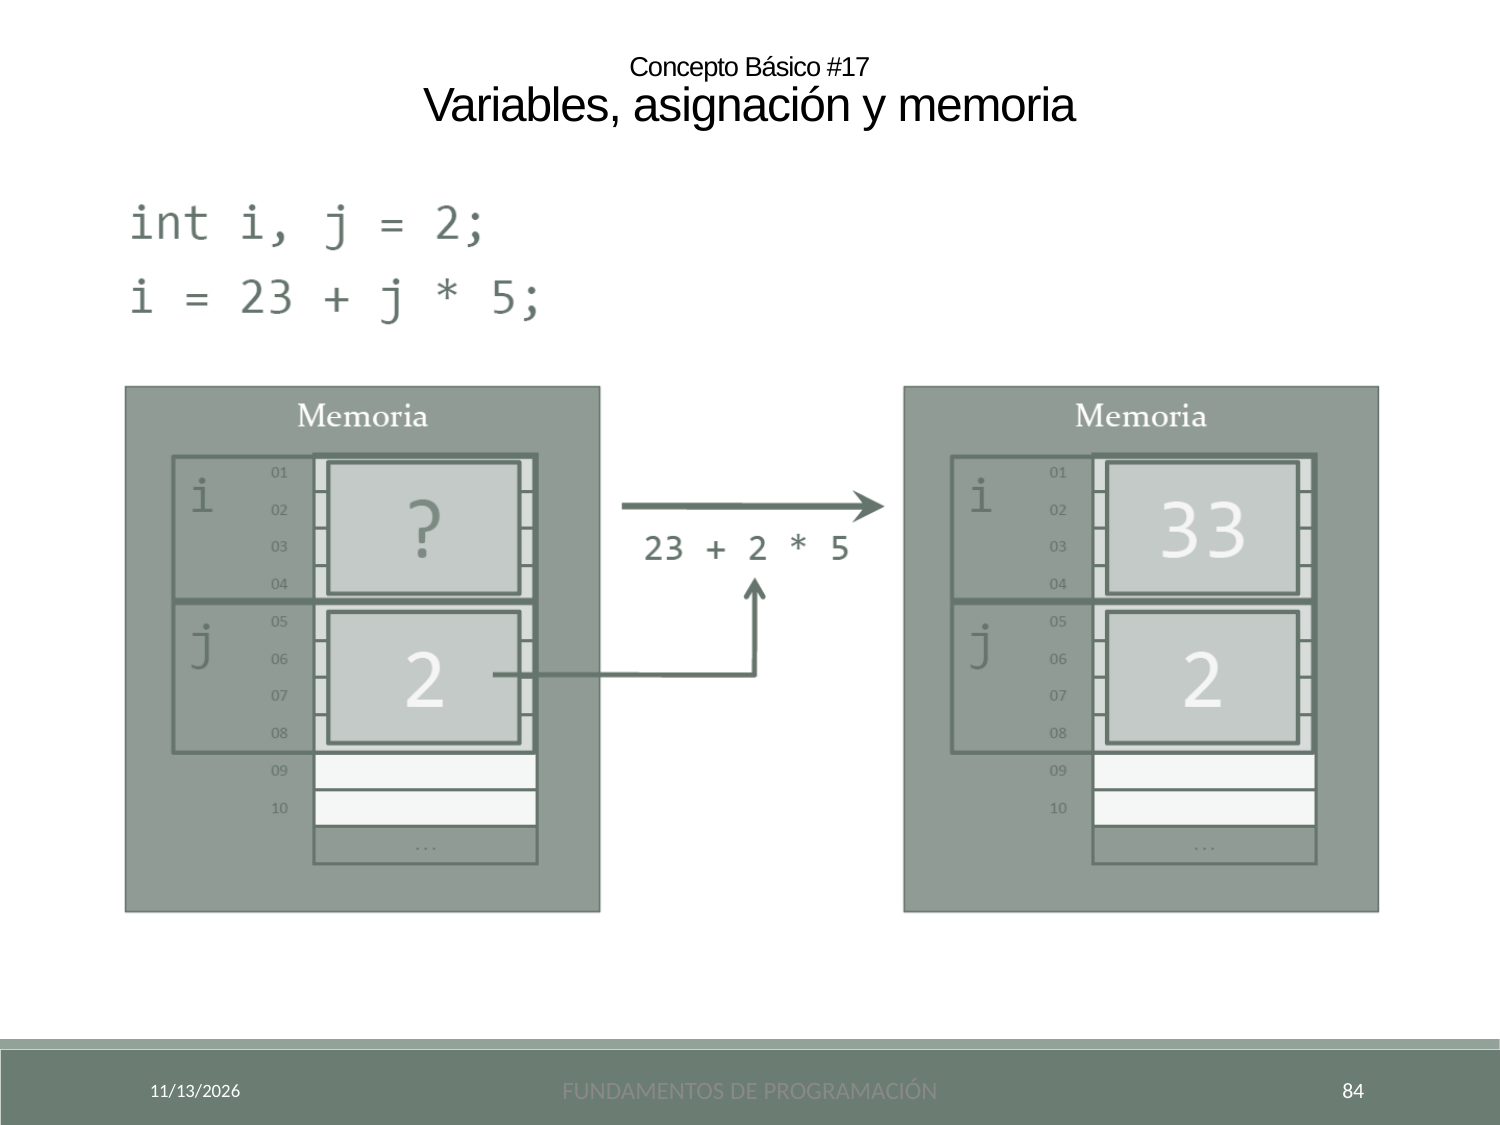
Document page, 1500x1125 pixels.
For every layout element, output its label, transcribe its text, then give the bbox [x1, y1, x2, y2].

footer Fundamentos de Programación [453, 1059, 1047, 1120]
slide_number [134, 1059, 440, 1120]
title Concepto Básico #17 Variables, asignación y memoria [0, 47, 1500, 139]
slide_number 84 [1217, 1059, 1380, 1120]
picture [58, 194, 1448, 930]
